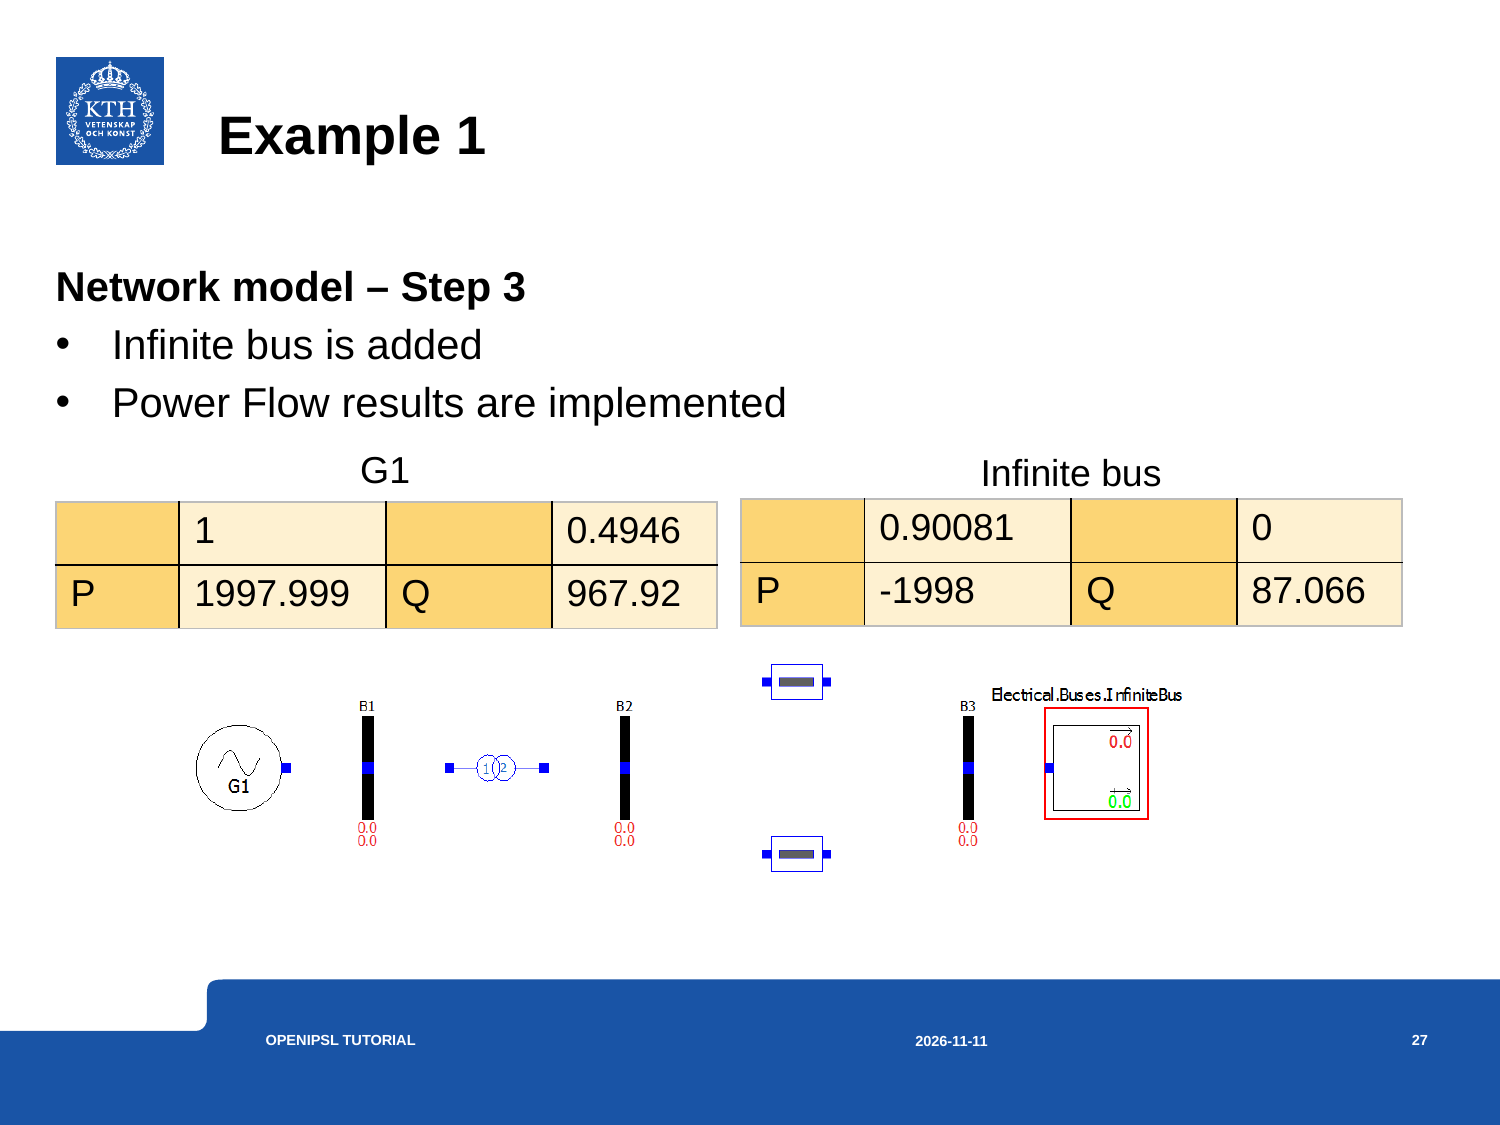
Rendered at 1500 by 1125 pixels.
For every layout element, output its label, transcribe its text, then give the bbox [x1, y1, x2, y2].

text_box G1 [345, 438, 428, 499]
picture [175, 644, 1187, 900]
footer OpenIPSL Tutorial [265, 1030, 741, 1091]
list Network model – Step 3 Infinite bus is added Power Flow results are implemented [55, 259, 1447, 929]
slide_number 27 [1340, 1030, 1428, 1091]
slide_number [915, 1031, 1266, 1092]
title Example 1 [218, 55, 1447, 166]
text_box Infinite bus [965, 441, 1191, 502]
